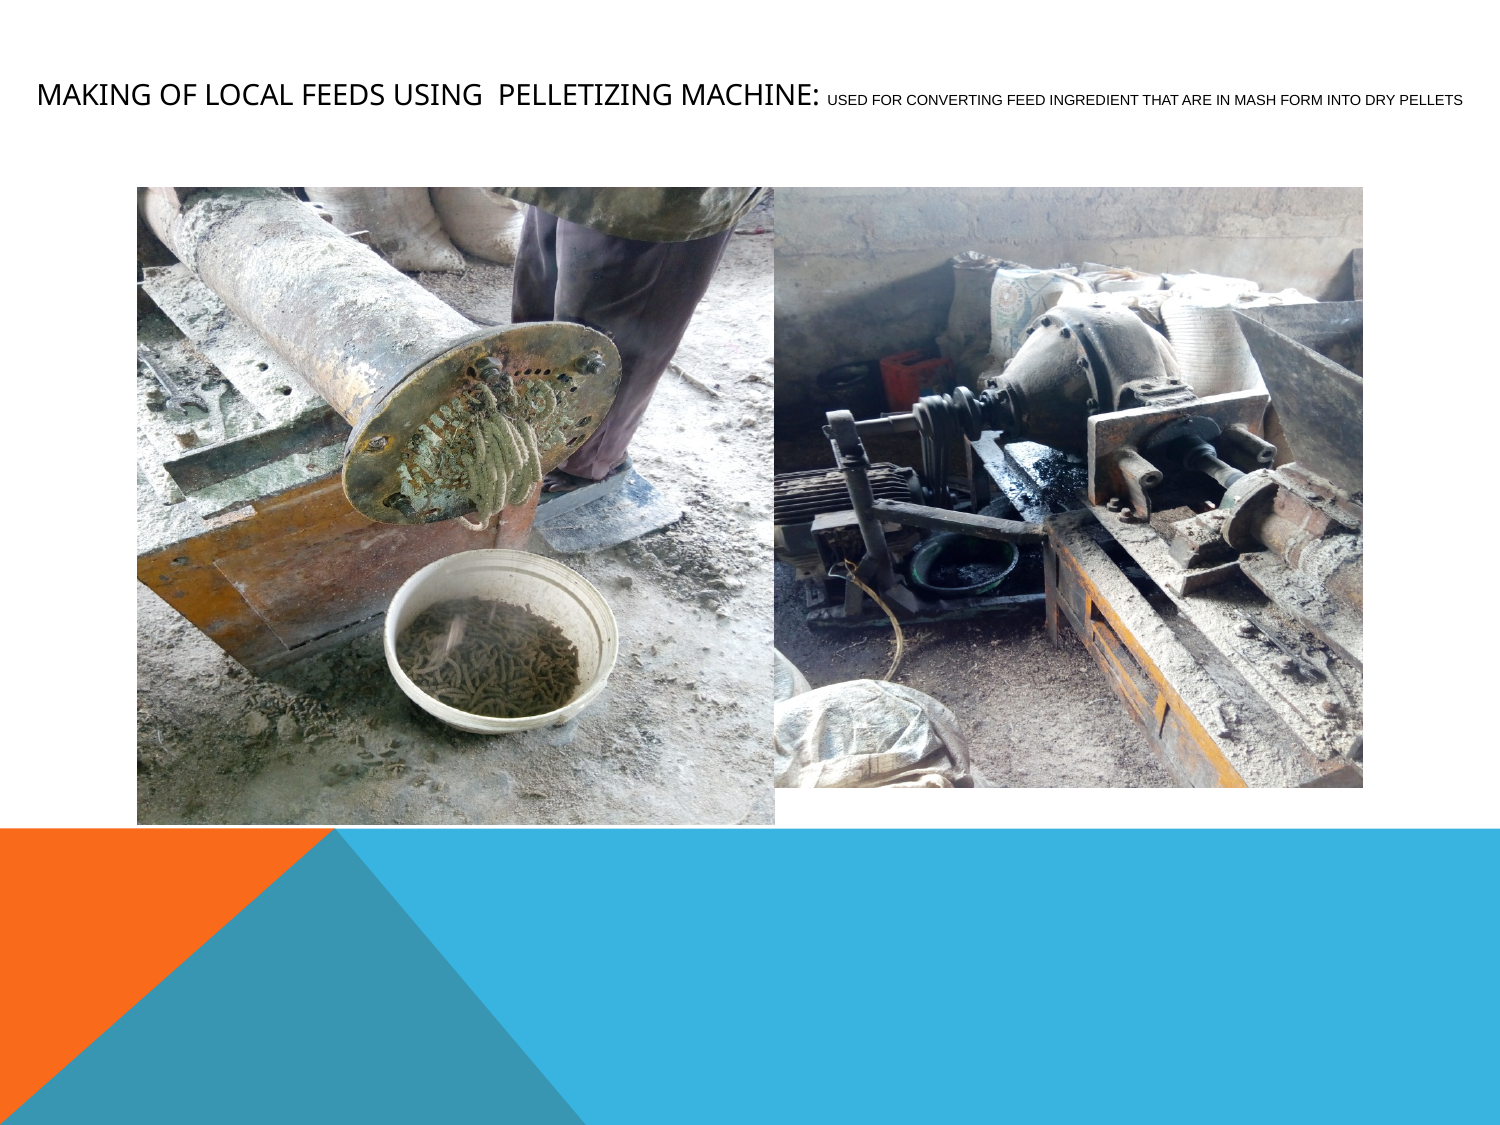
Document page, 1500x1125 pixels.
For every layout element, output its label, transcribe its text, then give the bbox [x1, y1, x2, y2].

title Making of LOCAL FEEDS USING PELLETIZING MACHINE: USED FOR CONVERTING FEED INGREDIENT THAT ARE IN MASH FORM INTO DRY PELLETS [0, 62, 1500, 125]
picture [137, 187, 1363, 826]
